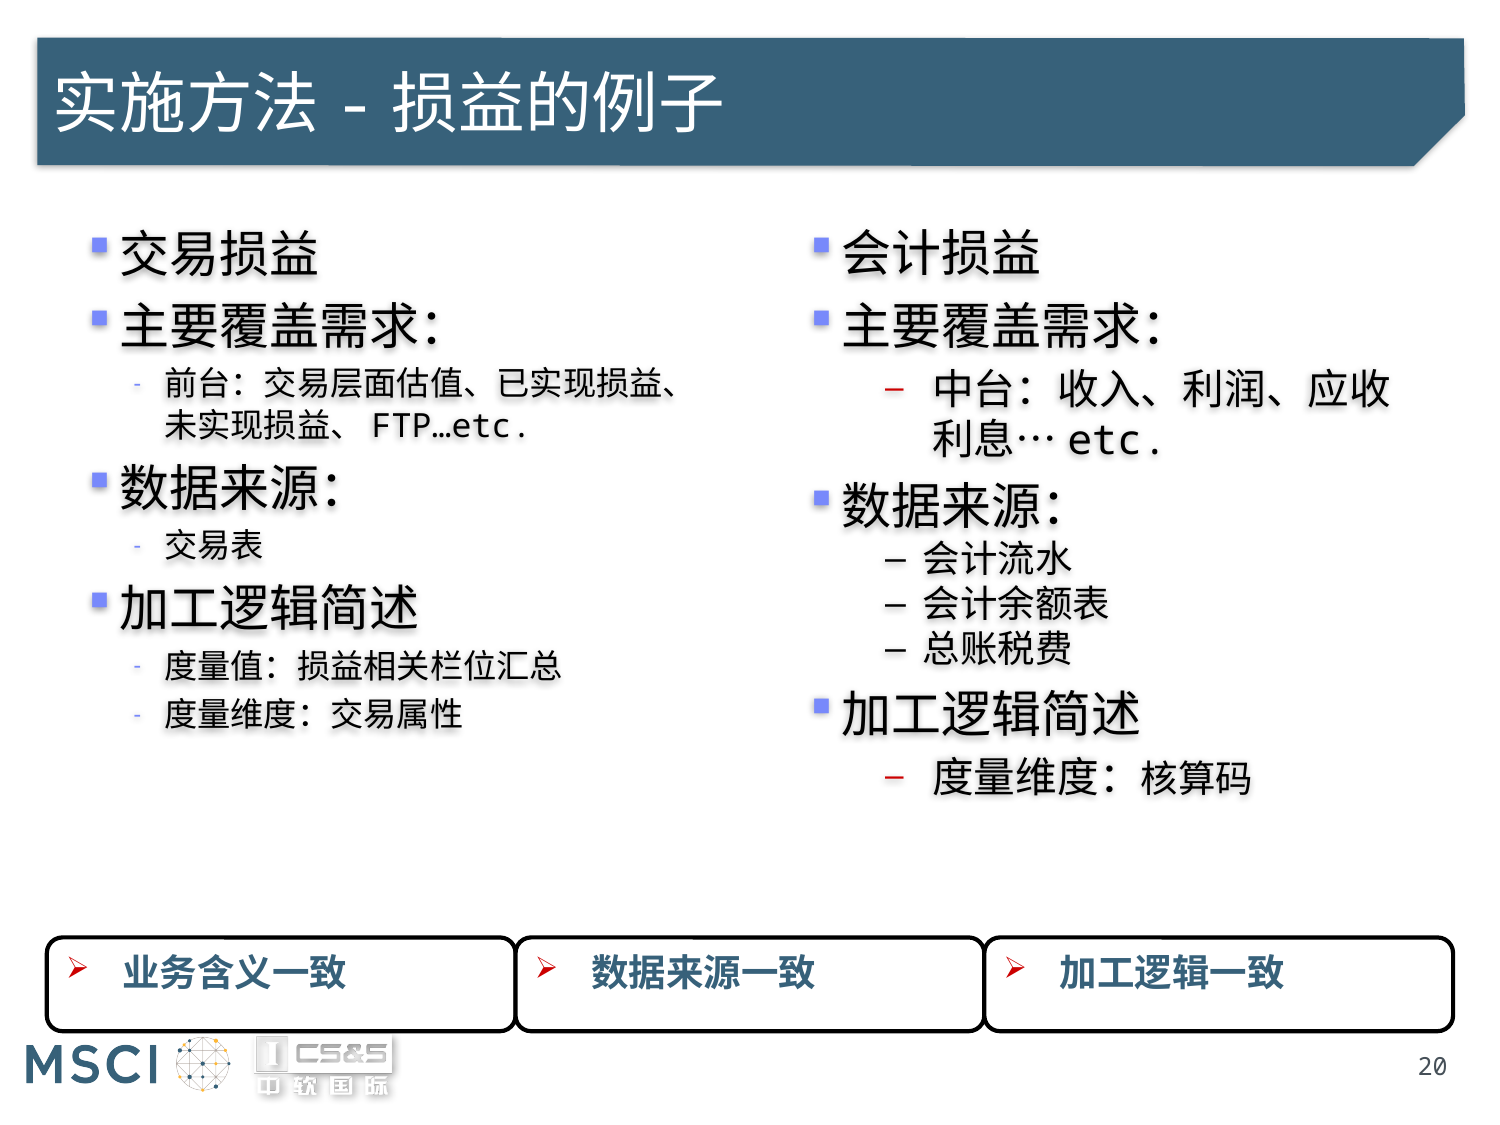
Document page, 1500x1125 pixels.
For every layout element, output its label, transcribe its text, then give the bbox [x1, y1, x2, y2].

text_box 加工逻辑一致 [984, 937, 1454, 1032]
text_box 交易损益 主要覆盖需求： 前台：交易层面估值、已实现损益、未实现损益、FTP…etc. 数据来源： 交易表 加工逻辑简述 度量值：损益相关栏位汇总 度量维度：交易属性 [46, 178, 739, 894]
title 实施方法-损益的例子 [37, 37, 1464, 165]
picture [0, 1018, 392, 1110]
slide_number 20 [1159, 1037, 1463, 1098]
text_box 会计损益 主要覆盖需求： 中台：收入、利润、应收利息…etc. 数据来源： 会计流水 会计余额表 总账税费 加工逻辑简述 度量维度：核算码 [761, 178, 1454, 882]
text_box 业务含义一致 [46, 937, 516, 1032]
text_box 数据来源一致 [515, 937, 984, 1032]
